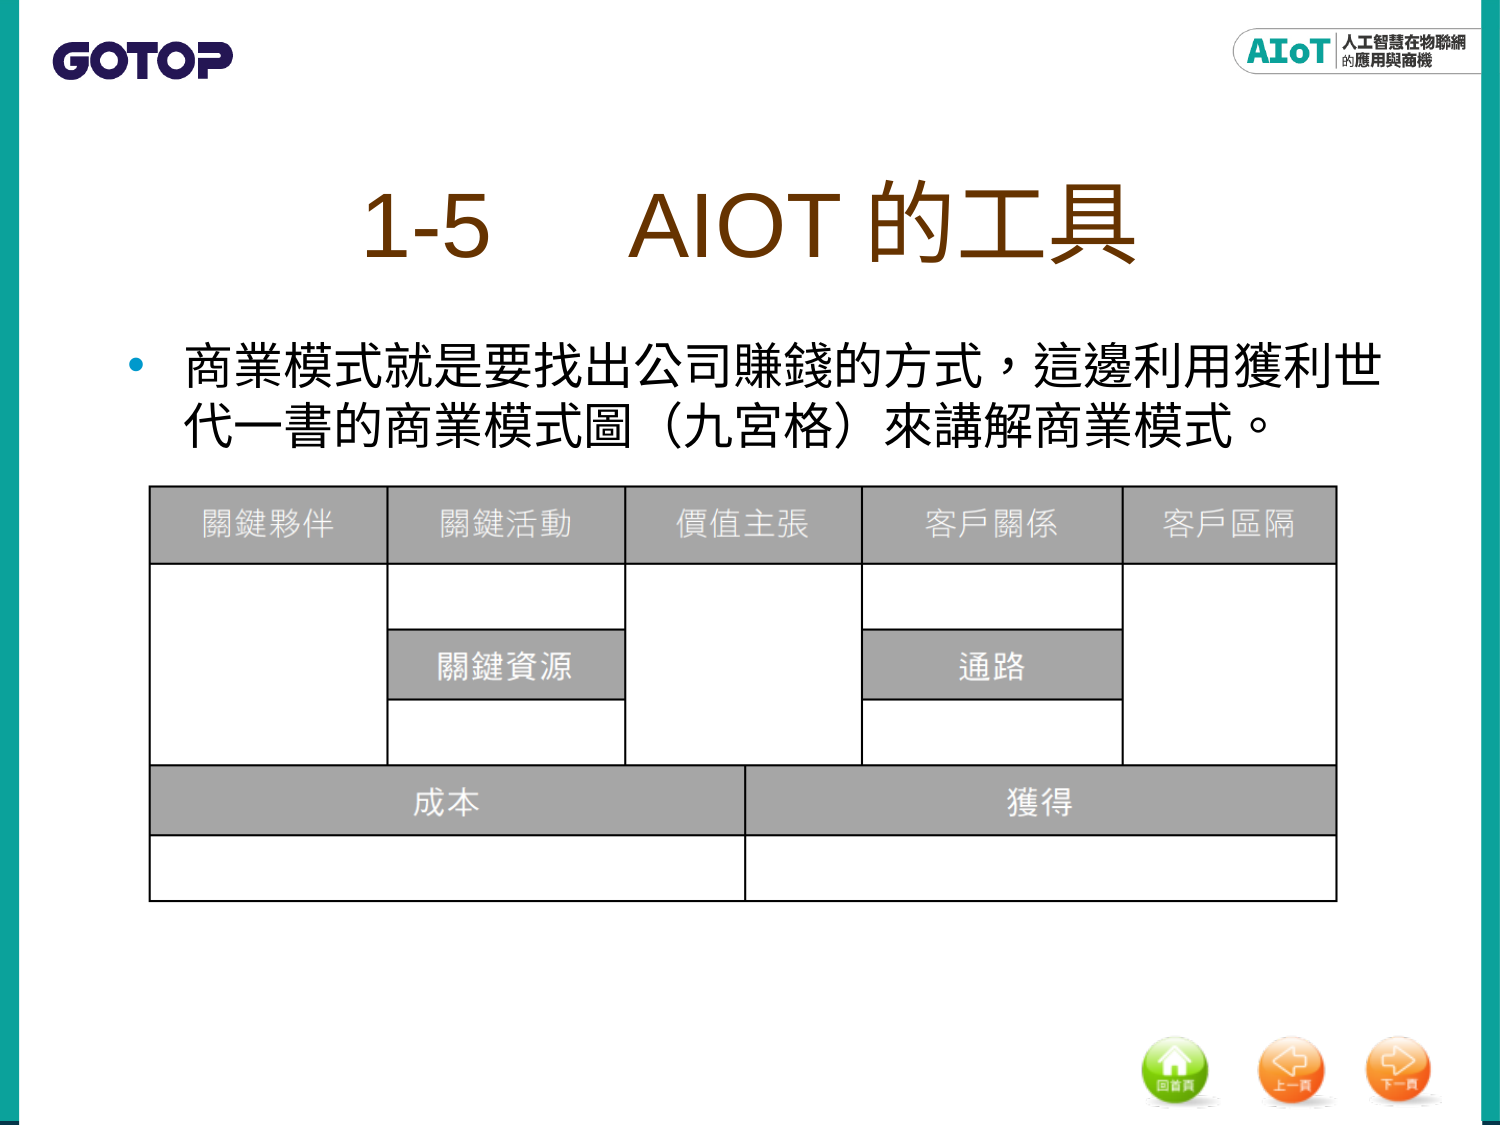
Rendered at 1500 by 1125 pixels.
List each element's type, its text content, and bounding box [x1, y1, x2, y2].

picture [0, 0, 1500, 114]
picture [0, 327, 1500, 1125]
title 1-5 AIoT的工具 [0, 114, 1500, 327]
text_box 商業模式就是要找出公司賺錢的方式，這邊利用獲利世代一書的商業模式圖（九宮格）來講解商業模式。 [112, 326, 1414, 762]
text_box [1136, 1029, 1442, 1113]
